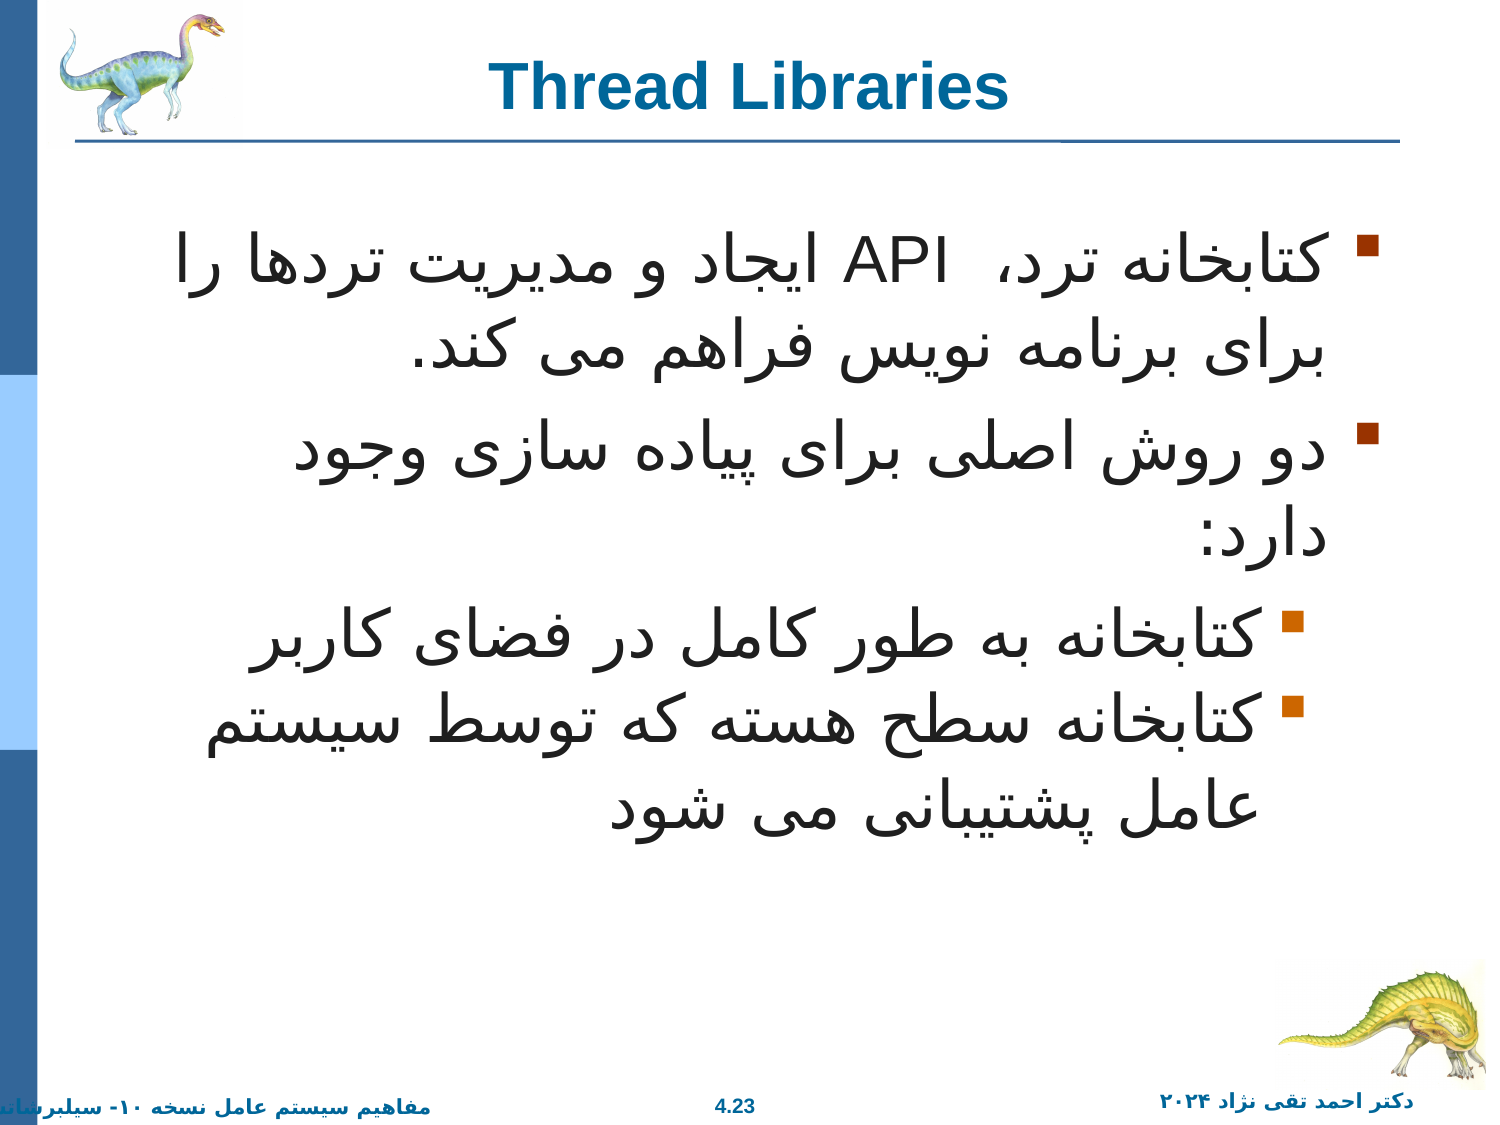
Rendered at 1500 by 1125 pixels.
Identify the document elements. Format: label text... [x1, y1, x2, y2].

picture [1275, 959, 1486, 1090]
list کتابخانه ترد، API ایجاد و مدیریت تردها را برای برنامه نویس فراهم می کند. دو روش اصلی برای پیاده سازی وجود دارد: کتابخانه به طور کامل در فضای کاربر کتابخانه سطح هسته که توسط سیستم عامل پشتیبانی می شود [136, 202, 1401, 946]
picture [46, 0, 243, 149]
title Thread Libraries [75, 35, 1425, 131]
